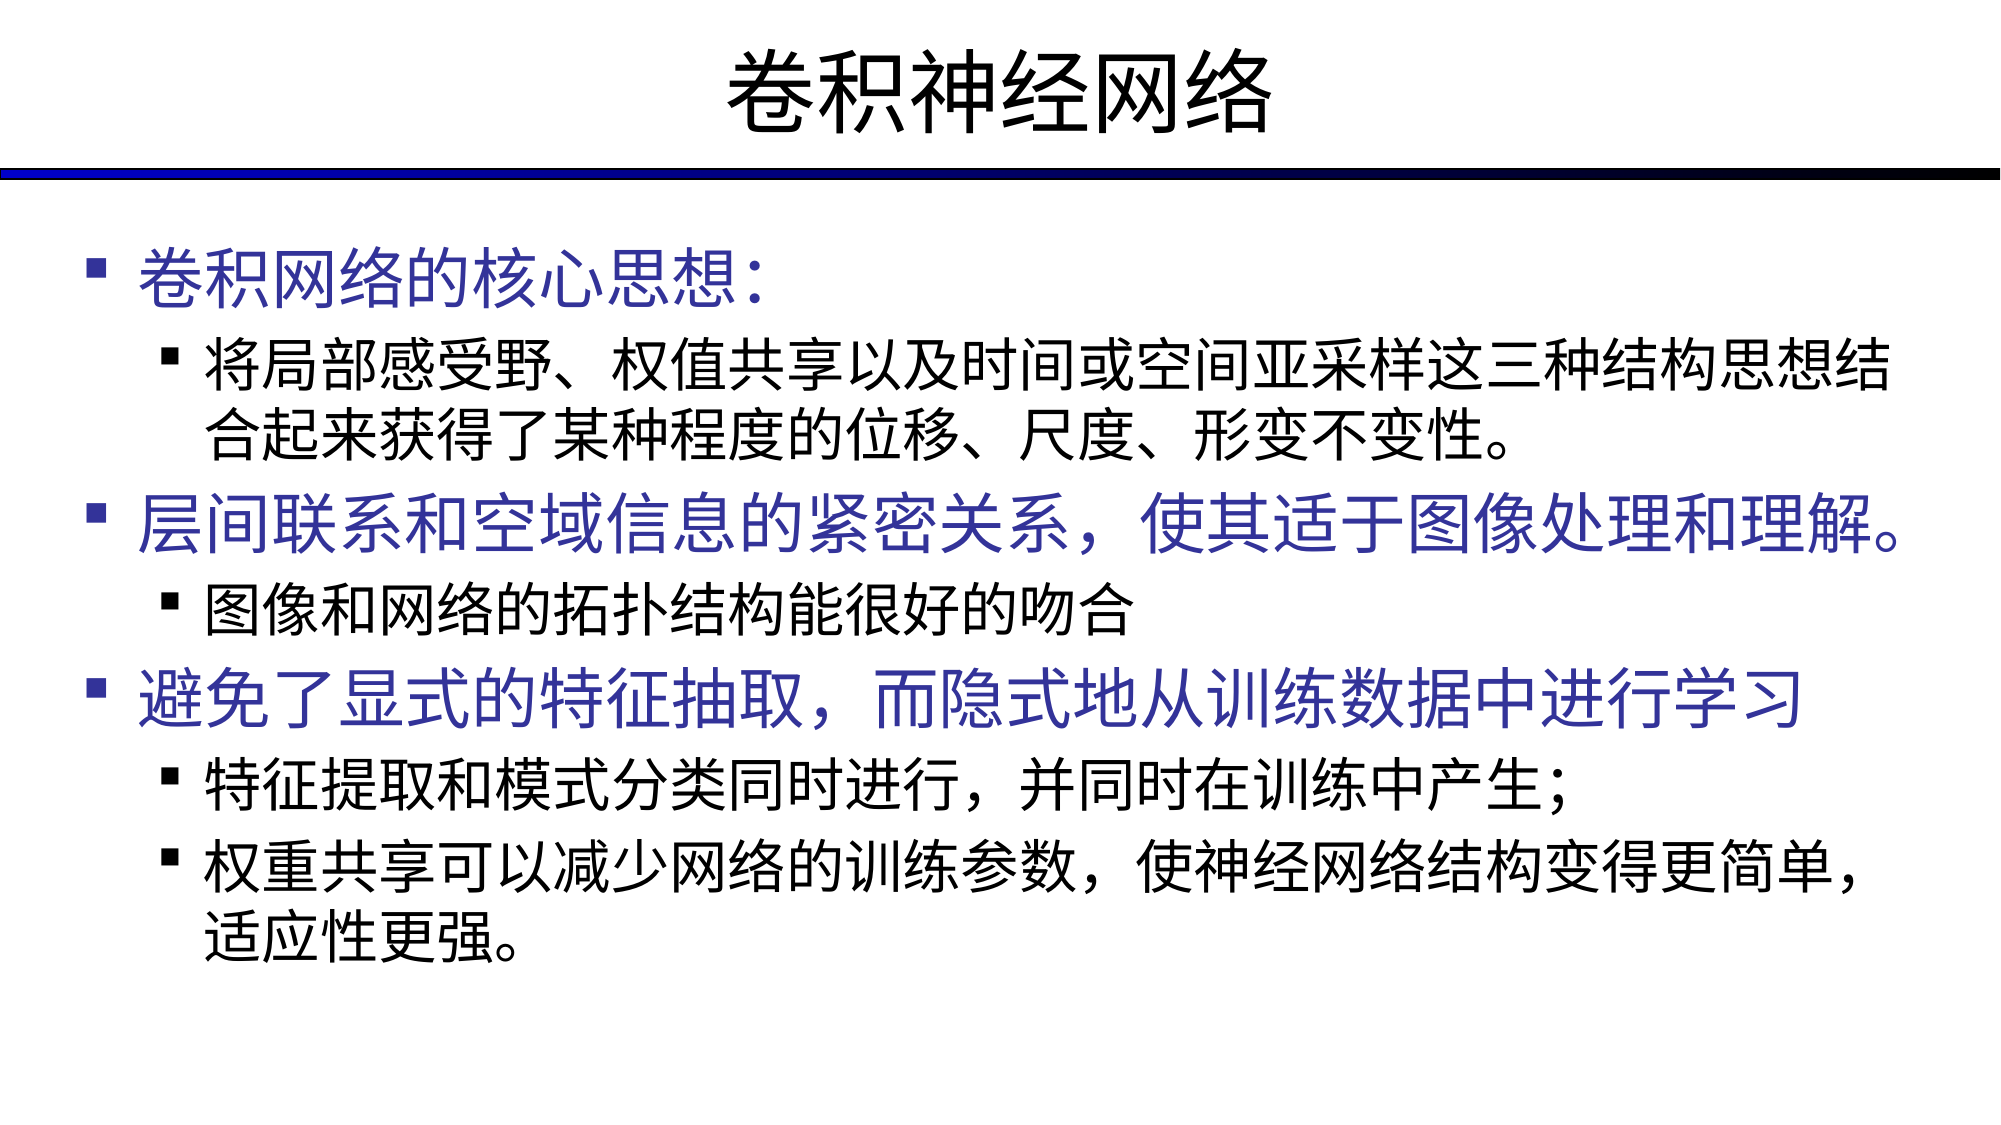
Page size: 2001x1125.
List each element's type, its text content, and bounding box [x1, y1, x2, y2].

title 卷积神经网络 [0, 0, 2000, 184]
list 卷积网络的核心思想： 将局部感受野、权值共享以及时间或空间亚采样这三种结构思想结合起来获得了某种程度的位移、尺度、形变不变性。 层间联系和空域信息的紧密关系，使其适于图像处理和理解。 图像和网络的拓扑结构能很好的吻合 避免了显式的特征抽取，而隐式地从训练数据中进行学习 特征提取和模式分类同时进行，并同时在训练中产生； 权重共享可以减少网络的训练参数，使神经网络结构变得更简单，适应性更强。 [66, 228, 1934, 1006]
